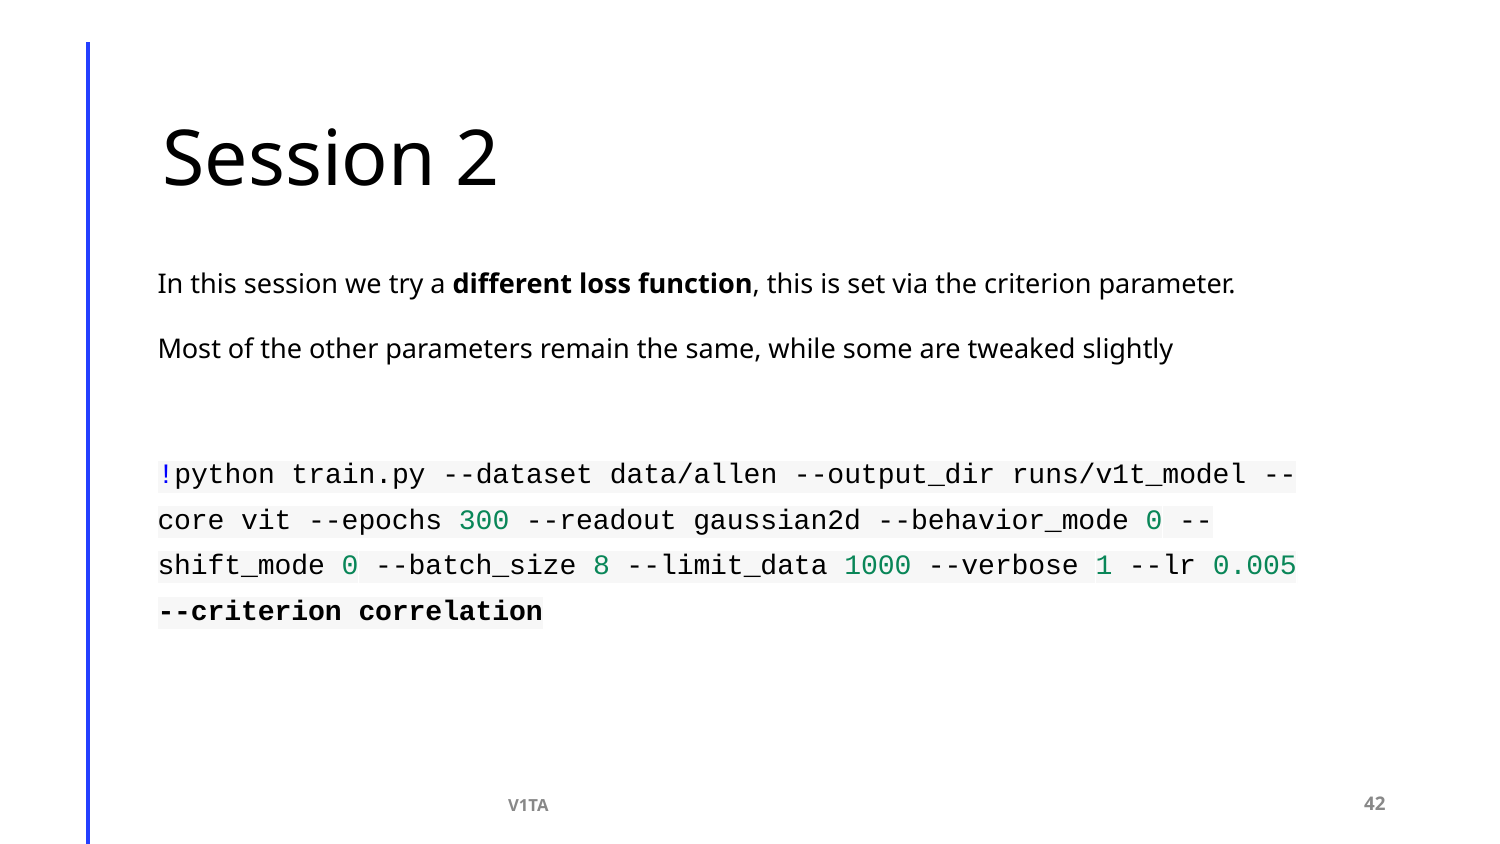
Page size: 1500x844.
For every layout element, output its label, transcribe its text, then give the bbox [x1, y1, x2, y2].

title In this session we try a different loss function, this is set via the criterion parameter. Most of the other parameters remain the same, while some are tweaked slightly !python train.py --dataset data/allen --output_dir runs/v1t_model --core vit --epochs 300 --readout gaussian2d --behavior_mode 0 --shift_mode 0 --batch_size 8 --limit_data 1000 --verbose 1 --lr 0.005 --criterion correlation [146, 261, 1354, 563]
footer V1TA [496, 782, 1004, 827]
slide_number ‹#› [1059, 782, 1397, 827]
title Session 2 [151, 44, 1397, 208]
